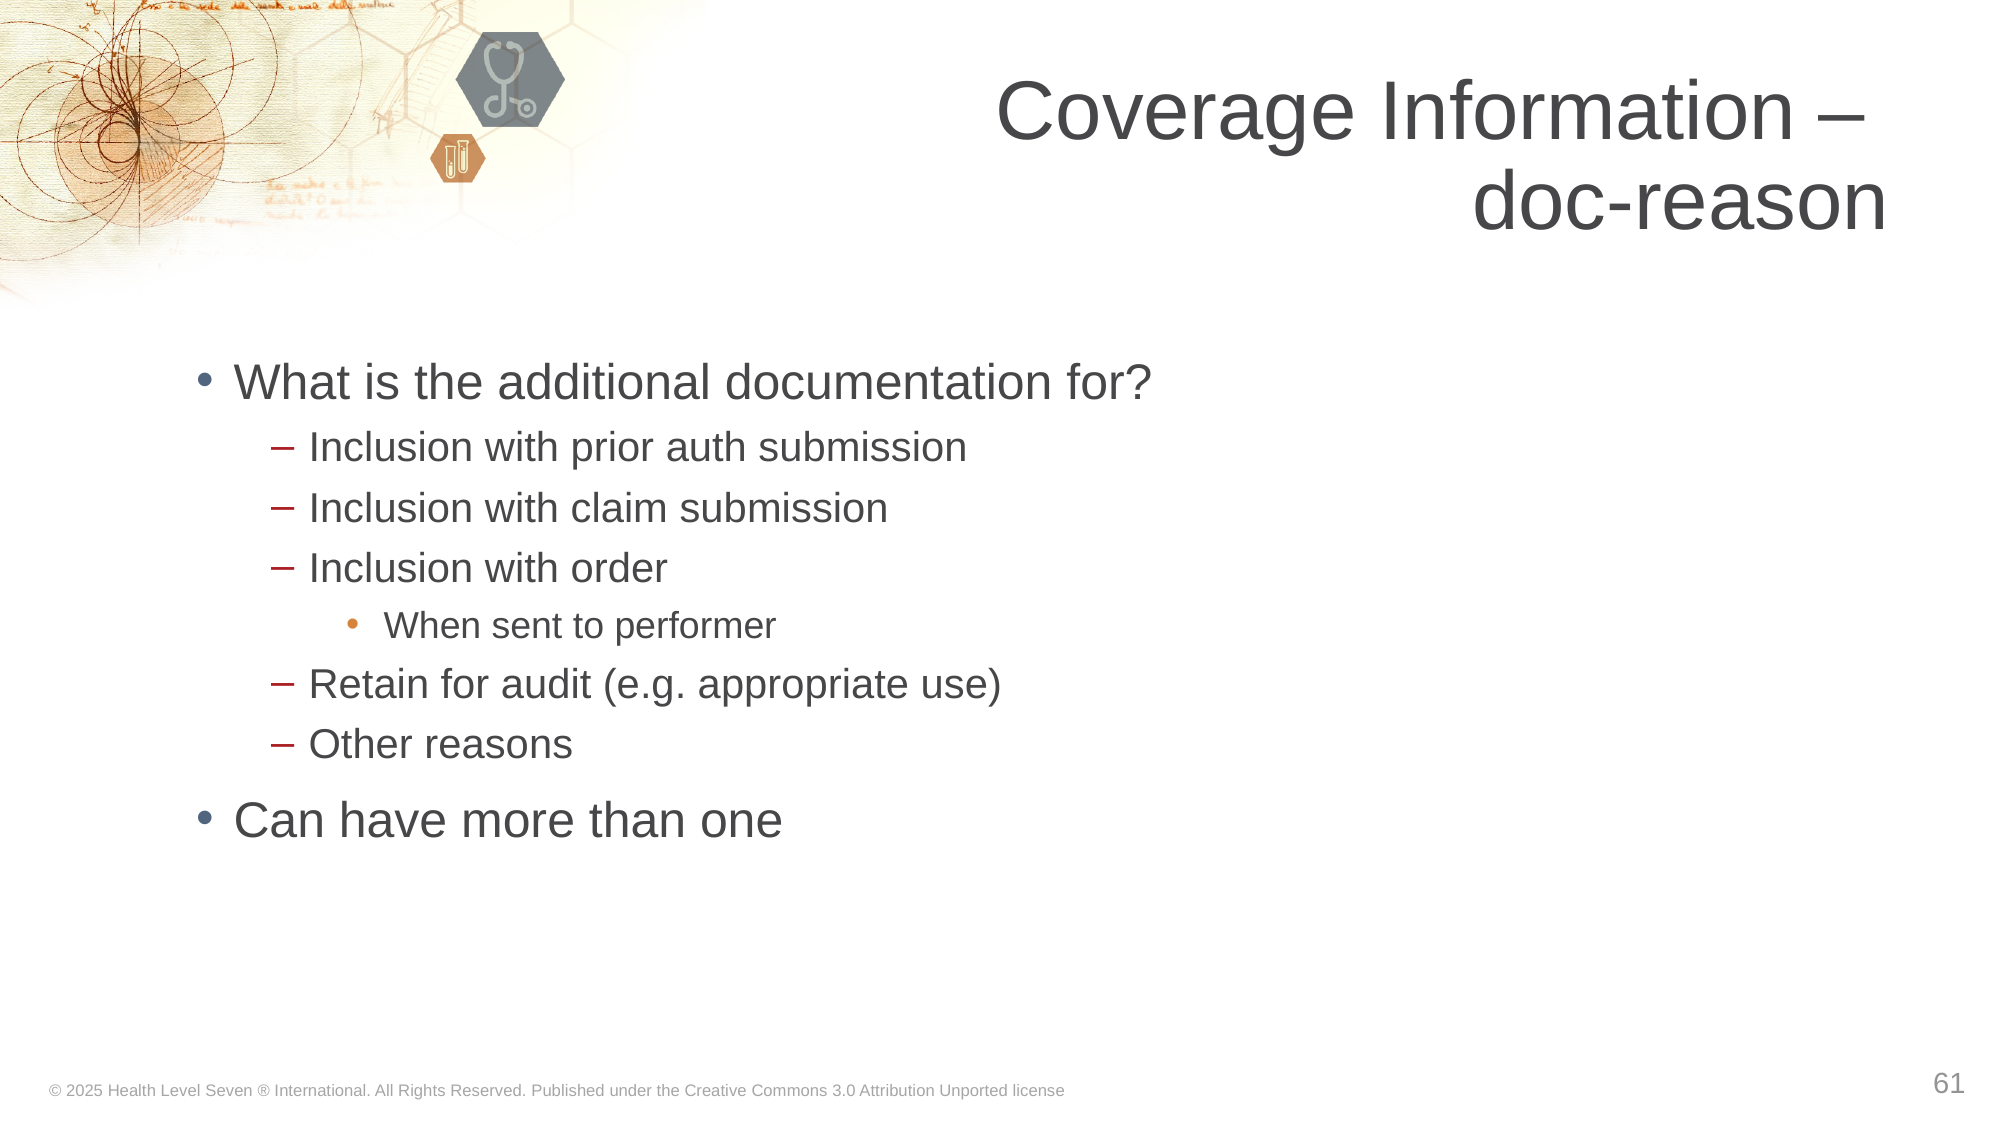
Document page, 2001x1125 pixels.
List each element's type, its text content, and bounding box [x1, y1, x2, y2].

list What is the additional documentation for? Inclusion with prior auth submission Inclusion with claim submission Inclusion with order When sent to performer Retain for audit (e.g. appropriate use) Other reasons Can have more than one [181, 342, 1904, 1016]
picture [0, 0, 706, 310]
slide_number 61 [1515, 1064, 1966, 1125]
title Coverage Information – doc-reason [648, 59, 1904, 188]
